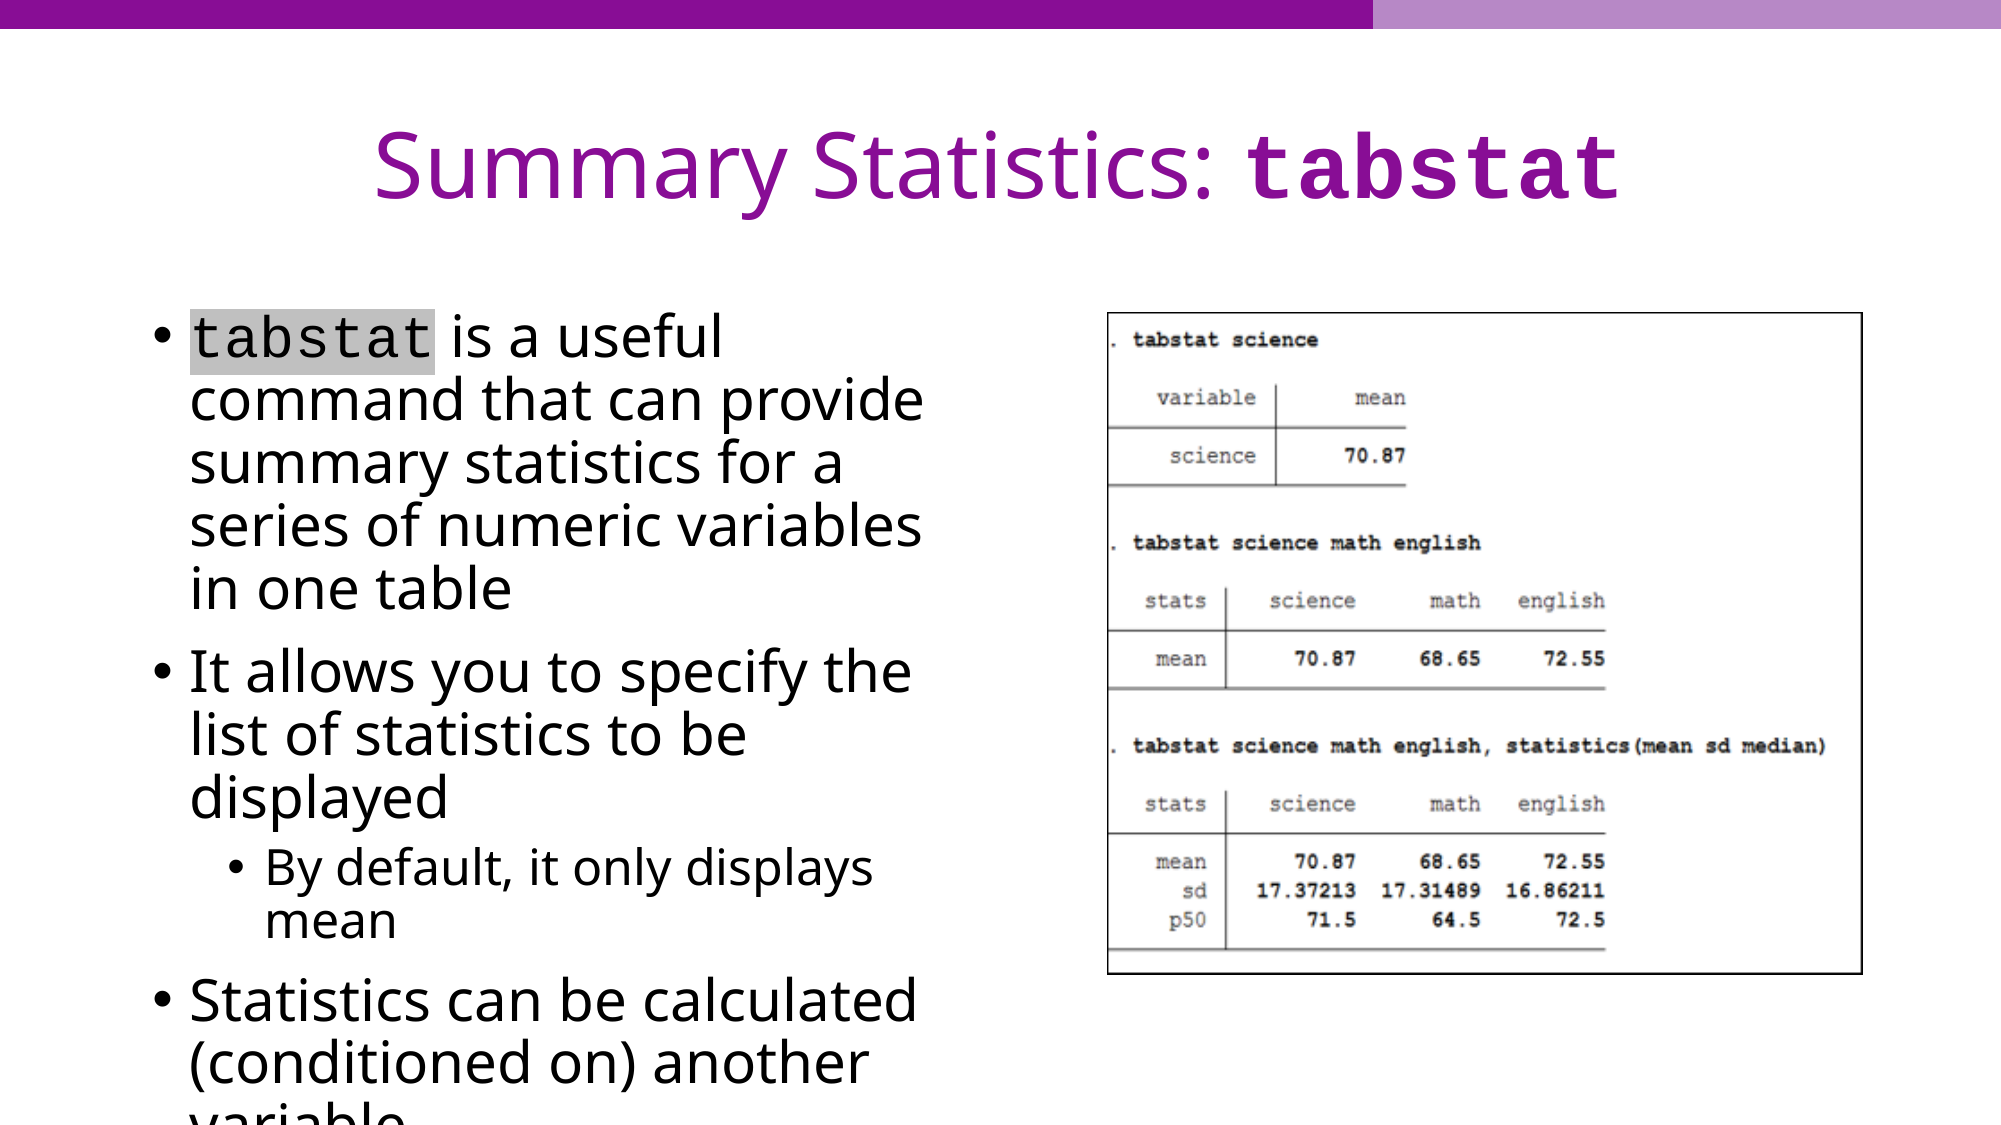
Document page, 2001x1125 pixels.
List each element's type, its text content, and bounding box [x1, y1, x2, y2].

title Summary Statistics: tabstat [137, 59, 1863, 278]
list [1107, 312, 1863, 975]
list tabstat is a useful command that can provide summary statistics for a series of numeric variables in one table It allows you to specify the list of statistics to be displayed By default, it only displays mean Statistics can be calculated (conditioned on) another variable [137, 299, 988, 1014]
